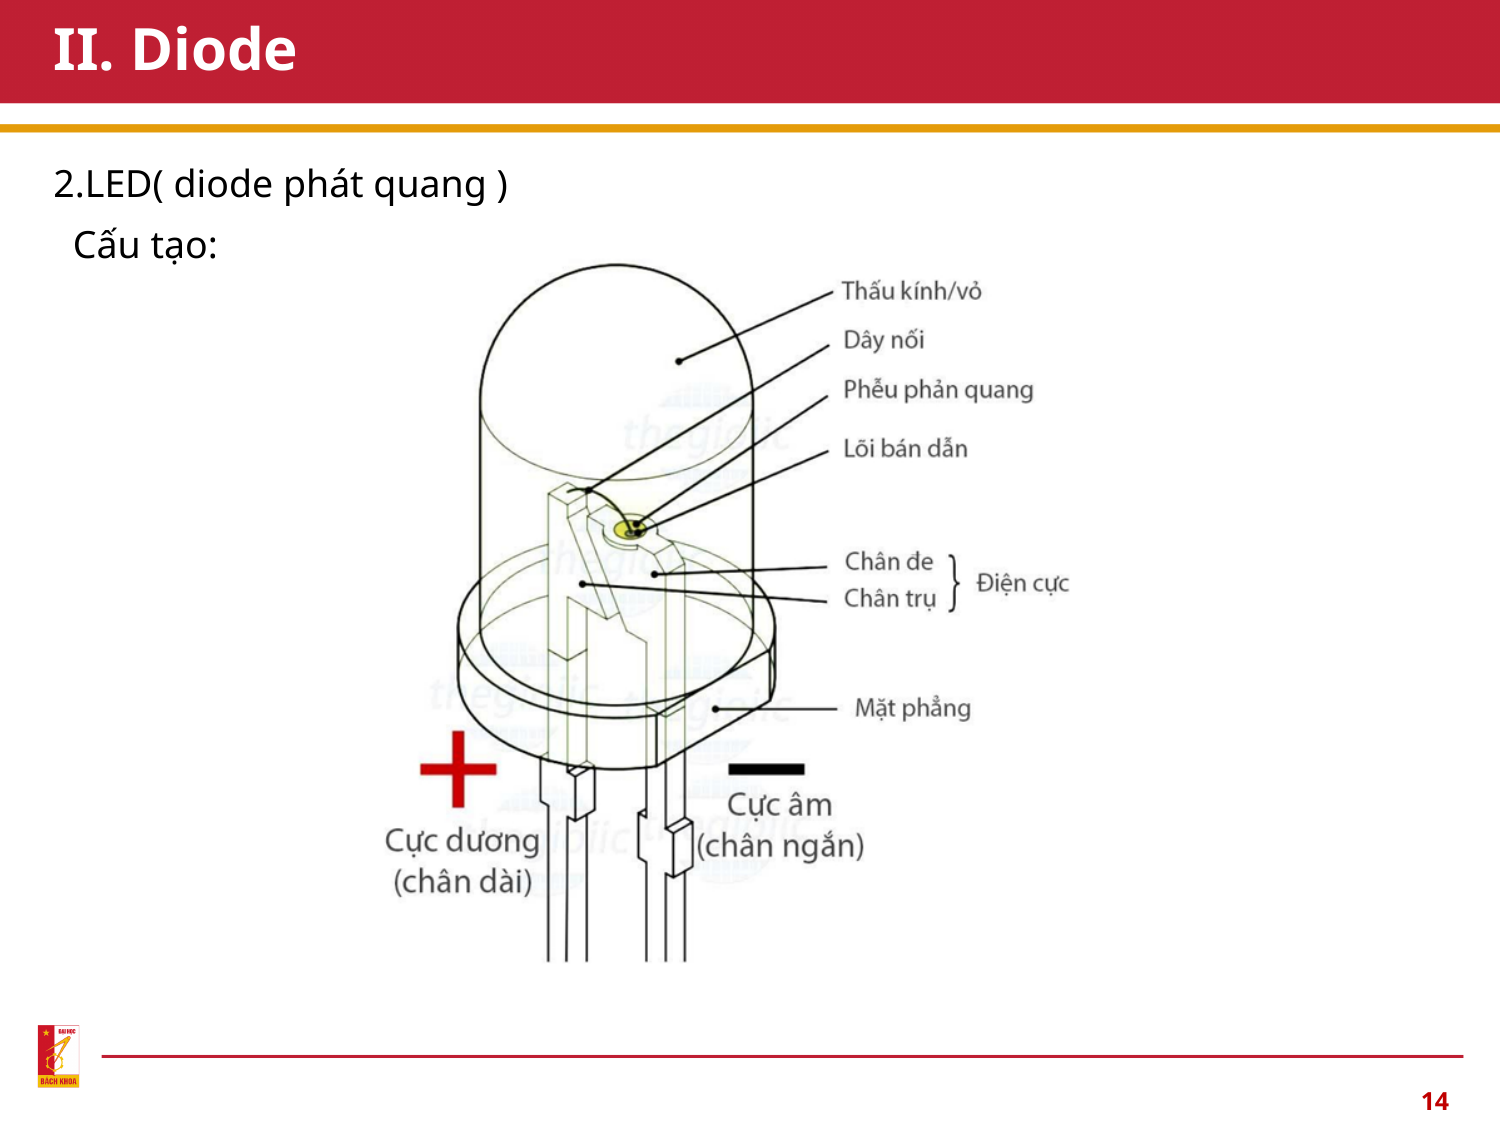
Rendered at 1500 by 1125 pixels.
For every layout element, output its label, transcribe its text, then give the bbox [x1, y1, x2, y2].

title II. Diode [38, 12, 1462, 87]
picture [0, 0, 1500, 1125]
slide_number 14 [1126, 1078, 1464, 1125]
list 2.LED( diode phát quang ) Cấu tạo: [38, 157, 1462, 1000]
